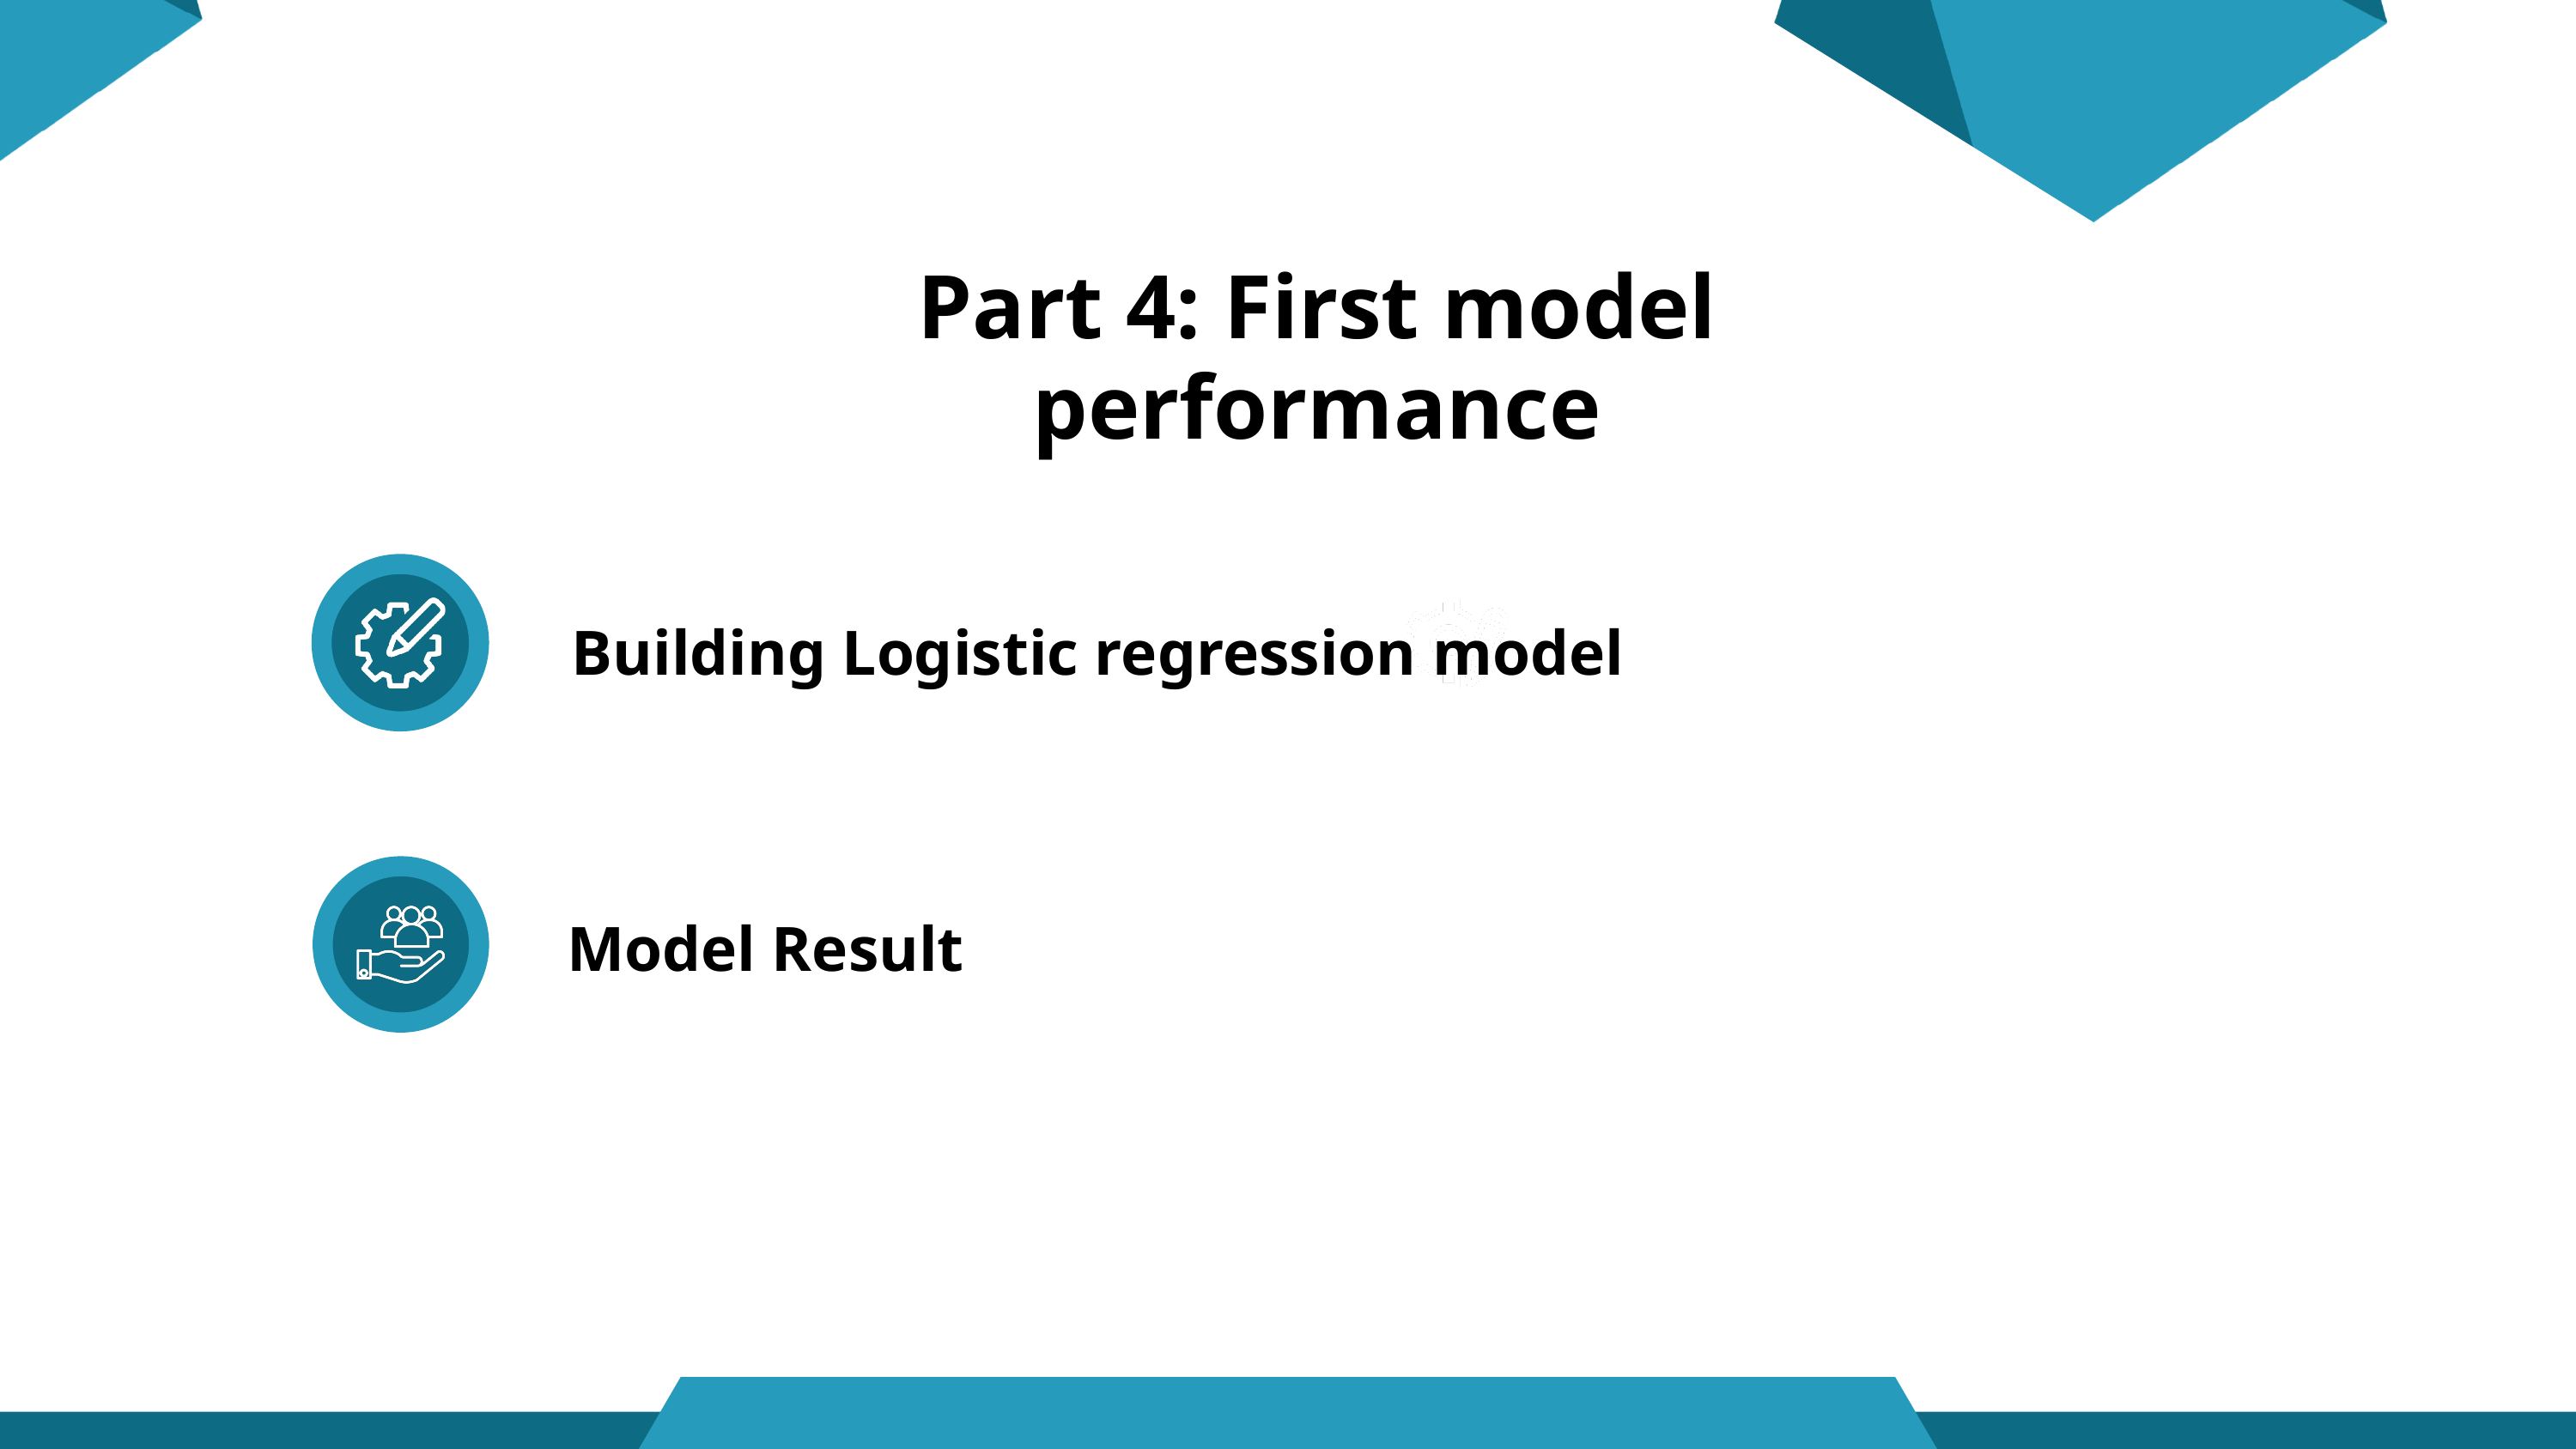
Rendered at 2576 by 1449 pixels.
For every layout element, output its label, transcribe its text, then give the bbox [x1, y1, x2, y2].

text_box [1737, 0, 2576, 524]
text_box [322, 865, 480, 1023]
text_box Part 4: First model performance [745, 255, 1888, 558]
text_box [321, 563, 480, 722]
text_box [0, 1411, 566, 1449]
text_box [571, 1376, 2004, 1449]
text_box [0, 0, 775, 545]
text_box Model Result [511, 912, 1020, 984]
text_box Building Logistic regression model [511, 617, 1684, 688]
text_box [1405, 597, 1508, 617]
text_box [2011, 1411, 2576, 1449]
